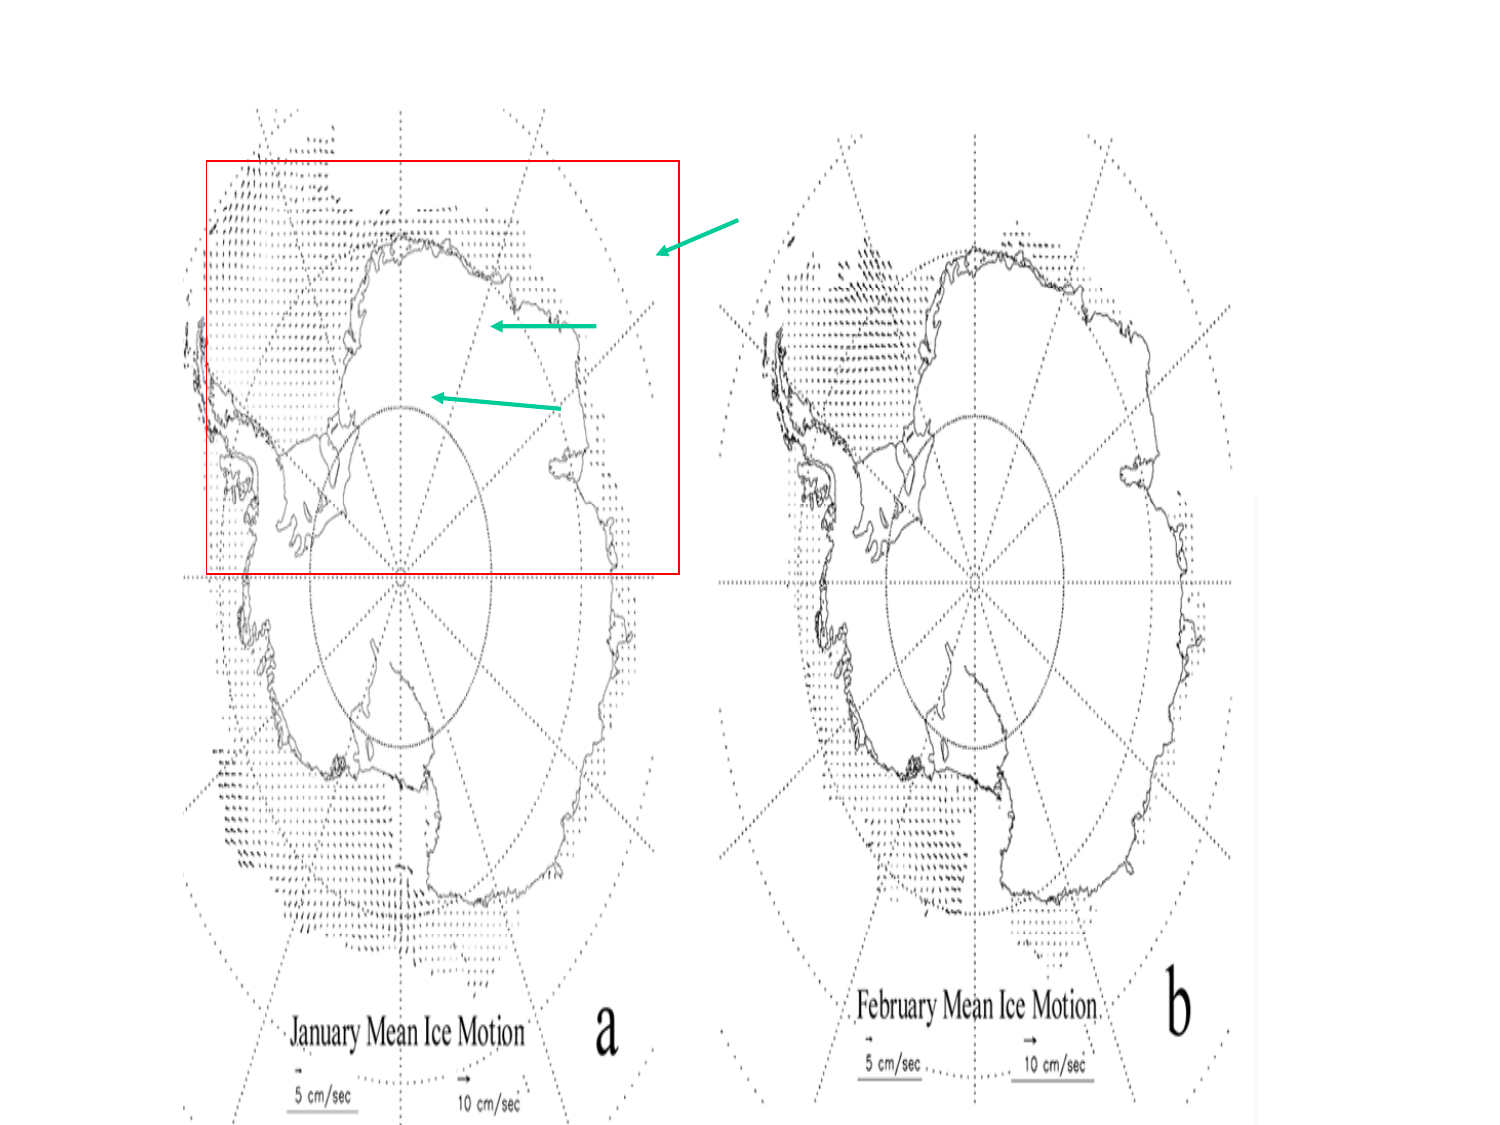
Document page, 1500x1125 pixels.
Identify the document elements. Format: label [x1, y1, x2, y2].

picture [182, 73, 1259, 1125]
